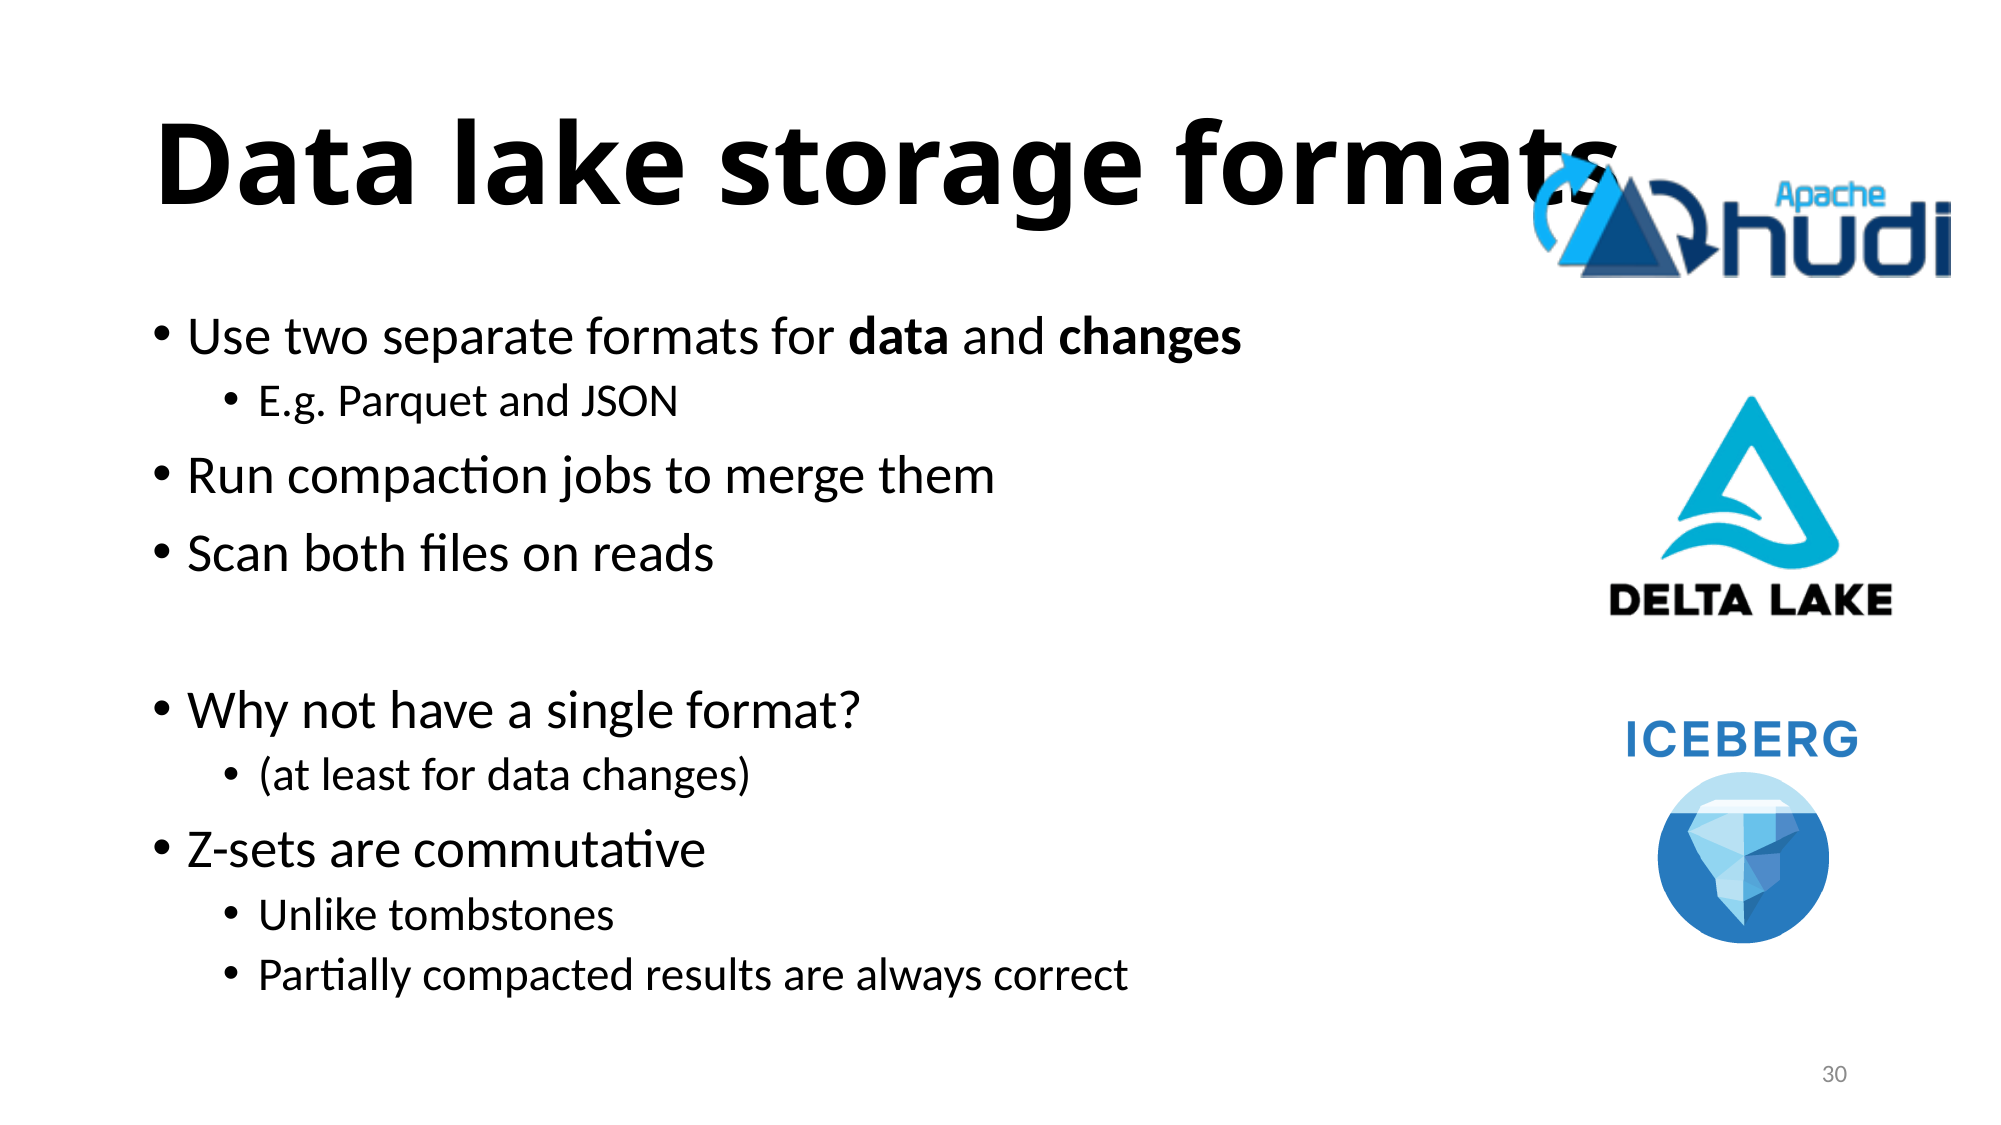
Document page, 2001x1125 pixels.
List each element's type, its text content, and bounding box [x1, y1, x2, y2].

picture [1567, 353, 1934, 659]
slide_number 30 [1798, 1042, 1863, 1103]
picture [1620, 712, 1863, 953]
list Use two separate formats for data and changes E.g. Parquet and JSON Run compaction jobs to merge them Scan both files on reads Why not have a single format? (at least for data changes) Z-sets are commutative Unlike tombstones Partially compacted results are always correct [137, 299, 1863, 1014]
picture [1533, 152, 1951, 278]
title Data lake storage formats [137, 59, 1863, 278]
